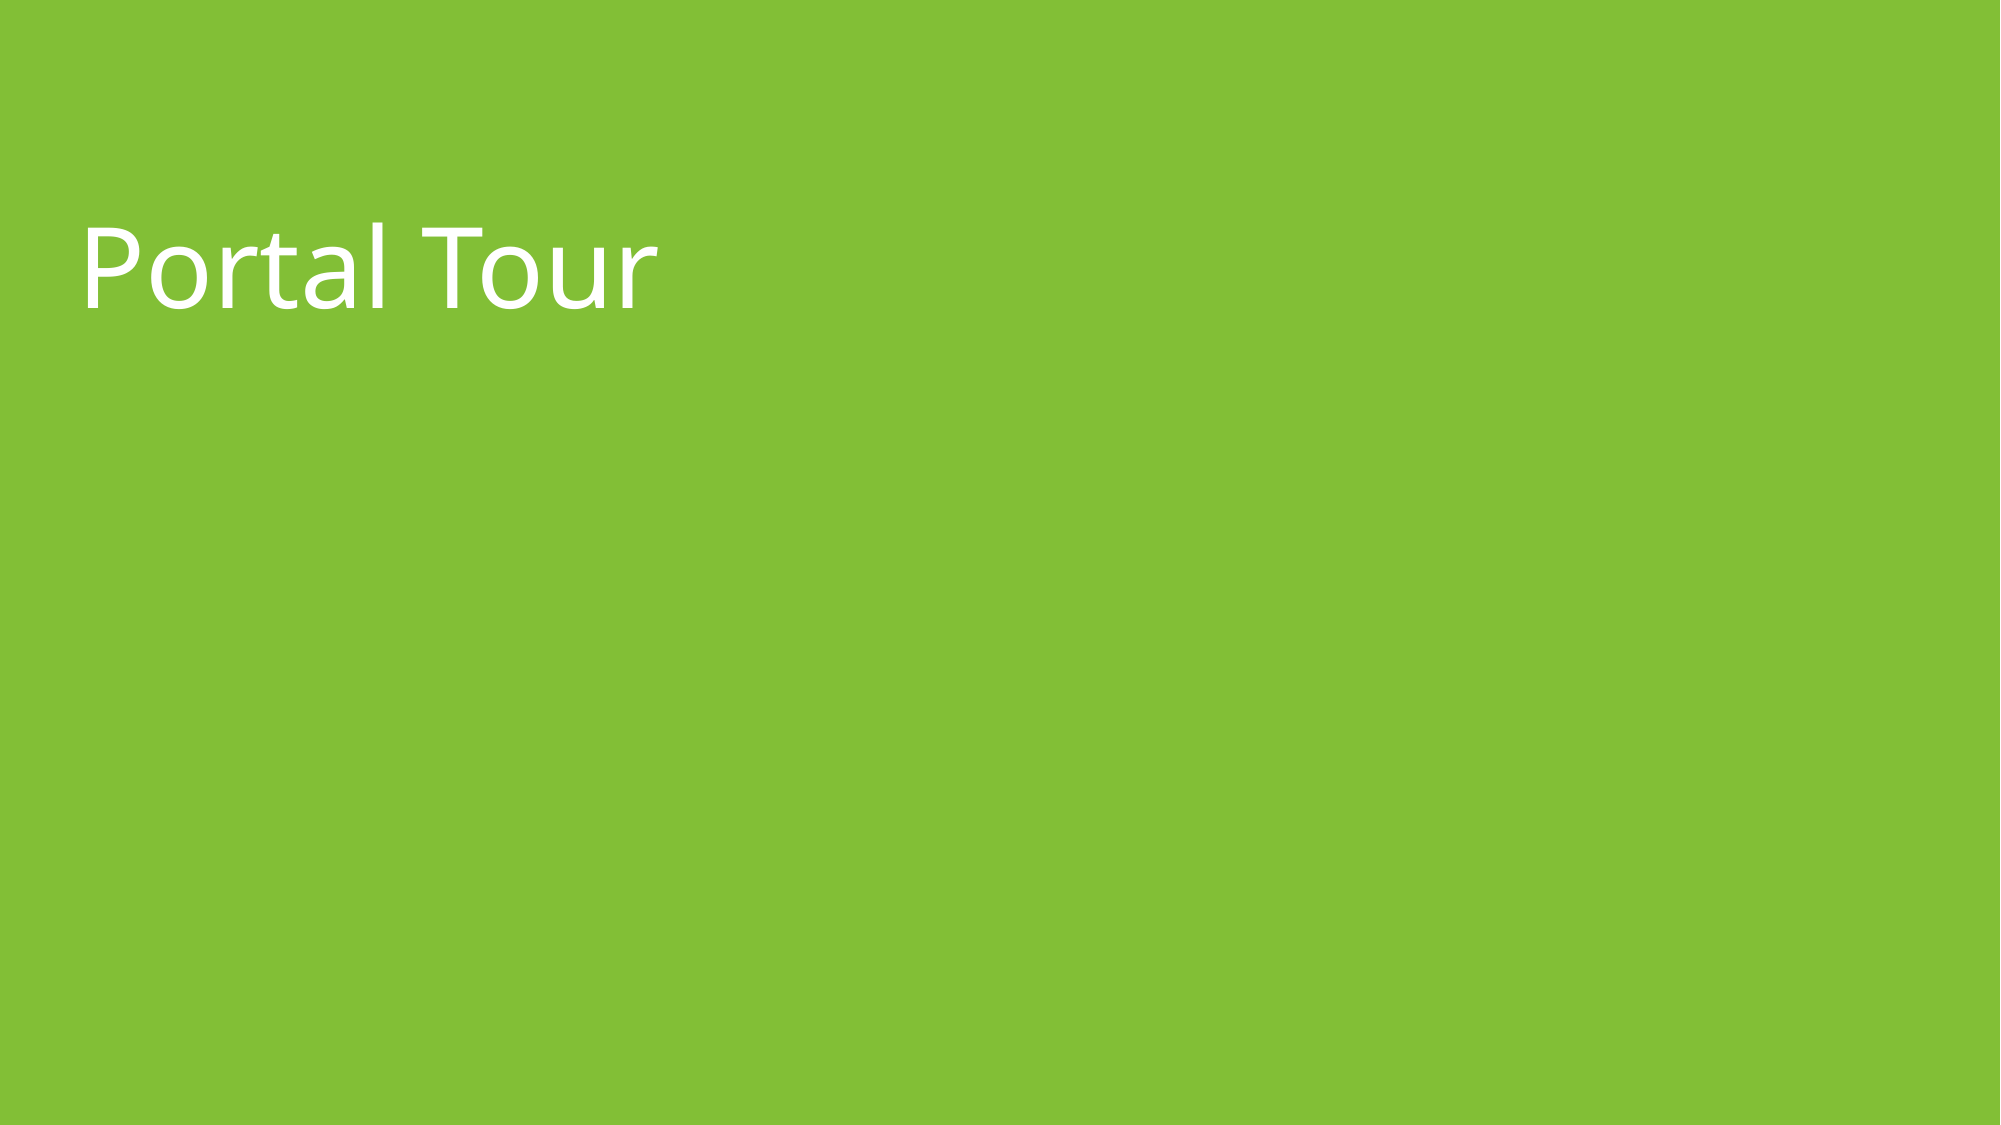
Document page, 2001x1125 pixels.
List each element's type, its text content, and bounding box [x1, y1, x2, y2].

title Portal Tour [62, 214, 1953, 389]
